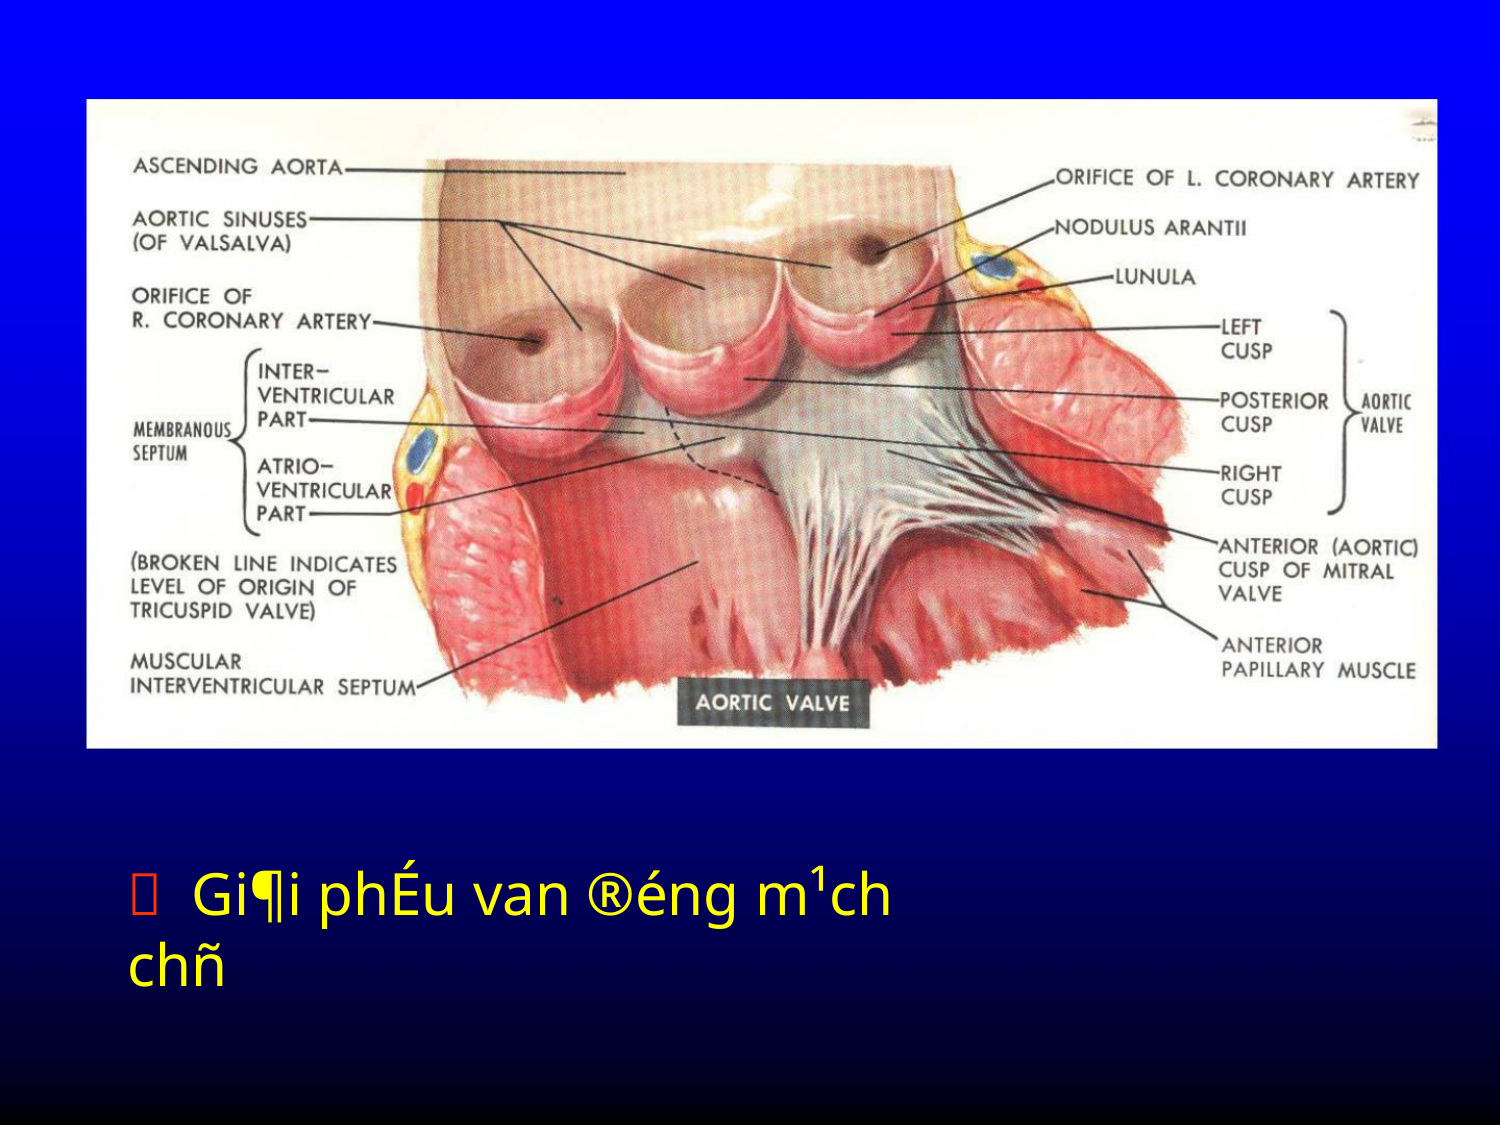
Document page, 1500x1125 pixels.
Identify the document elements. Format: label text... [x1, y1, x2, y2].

text_box [0, 0, 1500, 1125]
text_box  Gi¶i phÉu van ®éng m¹ch chñ [127, 855, 902, 998]
